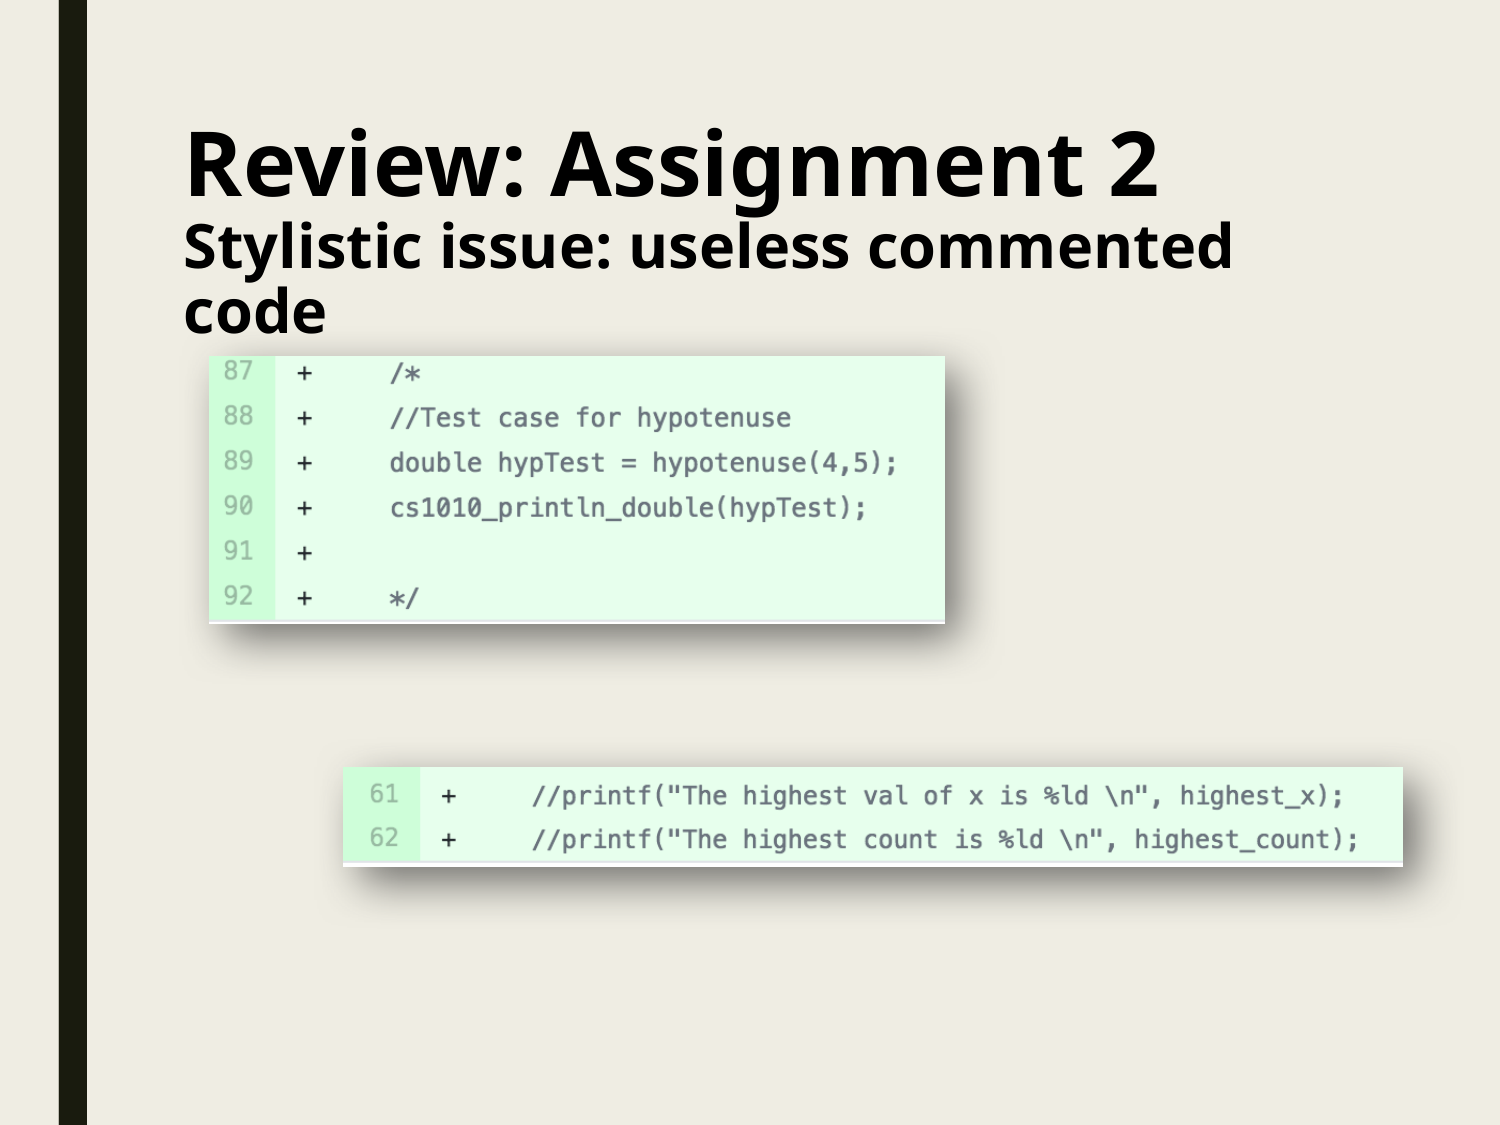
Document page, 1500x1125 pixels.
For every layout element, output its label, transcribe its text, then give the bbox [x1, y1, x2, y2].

picture [343, 767, 1403, 868]
title Review: Assignment 2 Stylistic issue: useless commented code [168, 112, 1351, 357]
picture [209, 356, 945, 624]
